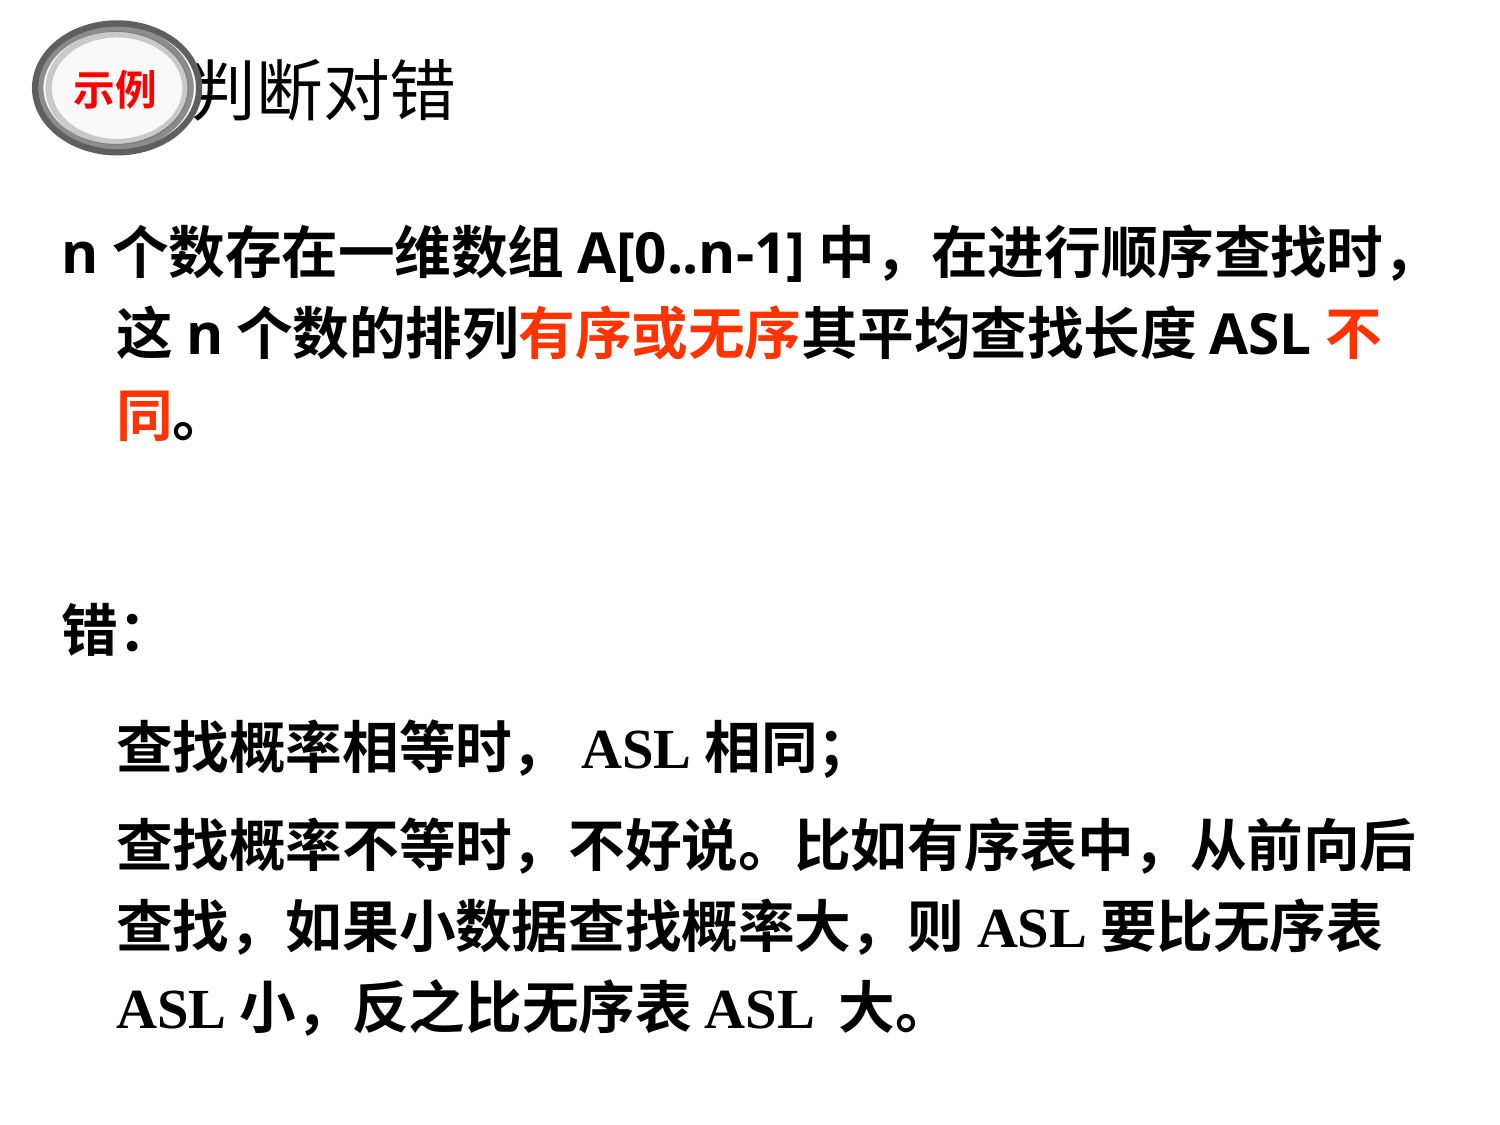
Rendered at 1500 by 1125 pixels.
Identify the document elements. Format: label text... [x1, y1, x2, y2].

list n个数存在一维数组A[0..n-1]中，在进行顺序查找时，这n个数的排列有序或无序其平均查找长度ASL不同。 错： 查找概率相等时，ASL相同； 查找概率不等时，不好说。比如有序表中，从前向后查找，如果小数据查找概率大，则ASL要比无序表ASL小，反之比无序表ASL 大。 [46, 196, 1454, 1055]
title ：判断对错 [202, 23, 1358, 155]
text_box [34, 23, 200, 153]
